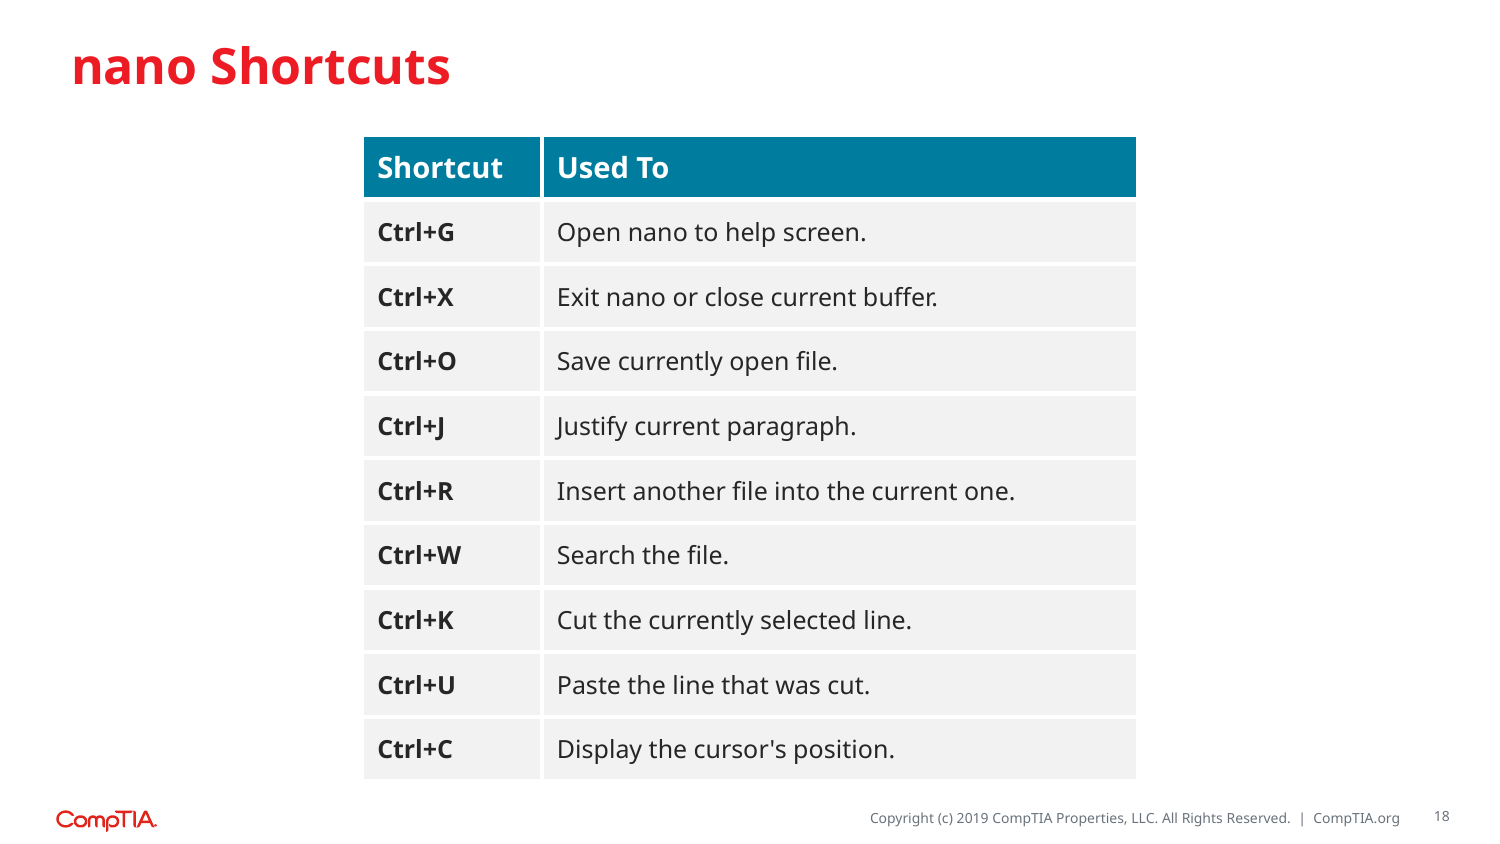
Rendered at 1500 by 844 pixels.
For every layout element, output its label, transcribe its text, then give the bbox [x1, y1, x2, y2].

slide_number 18 [1407, 800, 1450, 835]
table_cell Search the file. [544, 525, 1136, 585]
table_cell Ctrl+W [364, 525, 540, 585]
table_cell Cut the currently selected line. [544, 590, 1136, 650]
table_cell Ctrl+O [364, 331, 540, 391]
table_cell Exit nano or close current buffer. [544, 266, 1136, 327]
title nano Shortcuts [56, 12, 1444, 117]
table_cell Ctrl+G [364, 202, 540, 262]
table_cell Insert another file into the current one. [544, 460, 1136, 521]
table_cell Ctrl+R [364, 460, 540, 521]
table_cell Ctrl+J [364, 396, 540, 456]
table_header Used To [544, 137, 1136, 197]
table_cell Ctrl+X [364, 266, 540, 327]
table_header Shortcut [364, 137, 540, 197]
table_cell Display the cursor's position. [544, 719, 1136, 779]
table_cell Paste the line that was cut. [544, 654, 1136, 715]
table_cell Ctrl+C [364, 719, 540, 779]
table_cell Justify current paragraph. [544, 396, 1136, 456]
table_cell Open nano to help screen. [544, 202, 1136, 262]
table_cell Save currently open file. [544, 331, 1136, 391]
table_cell Ctrl+U [364, 654, 540, 715]
table_cell Ctrl+K [364, 590, 540, 650]
